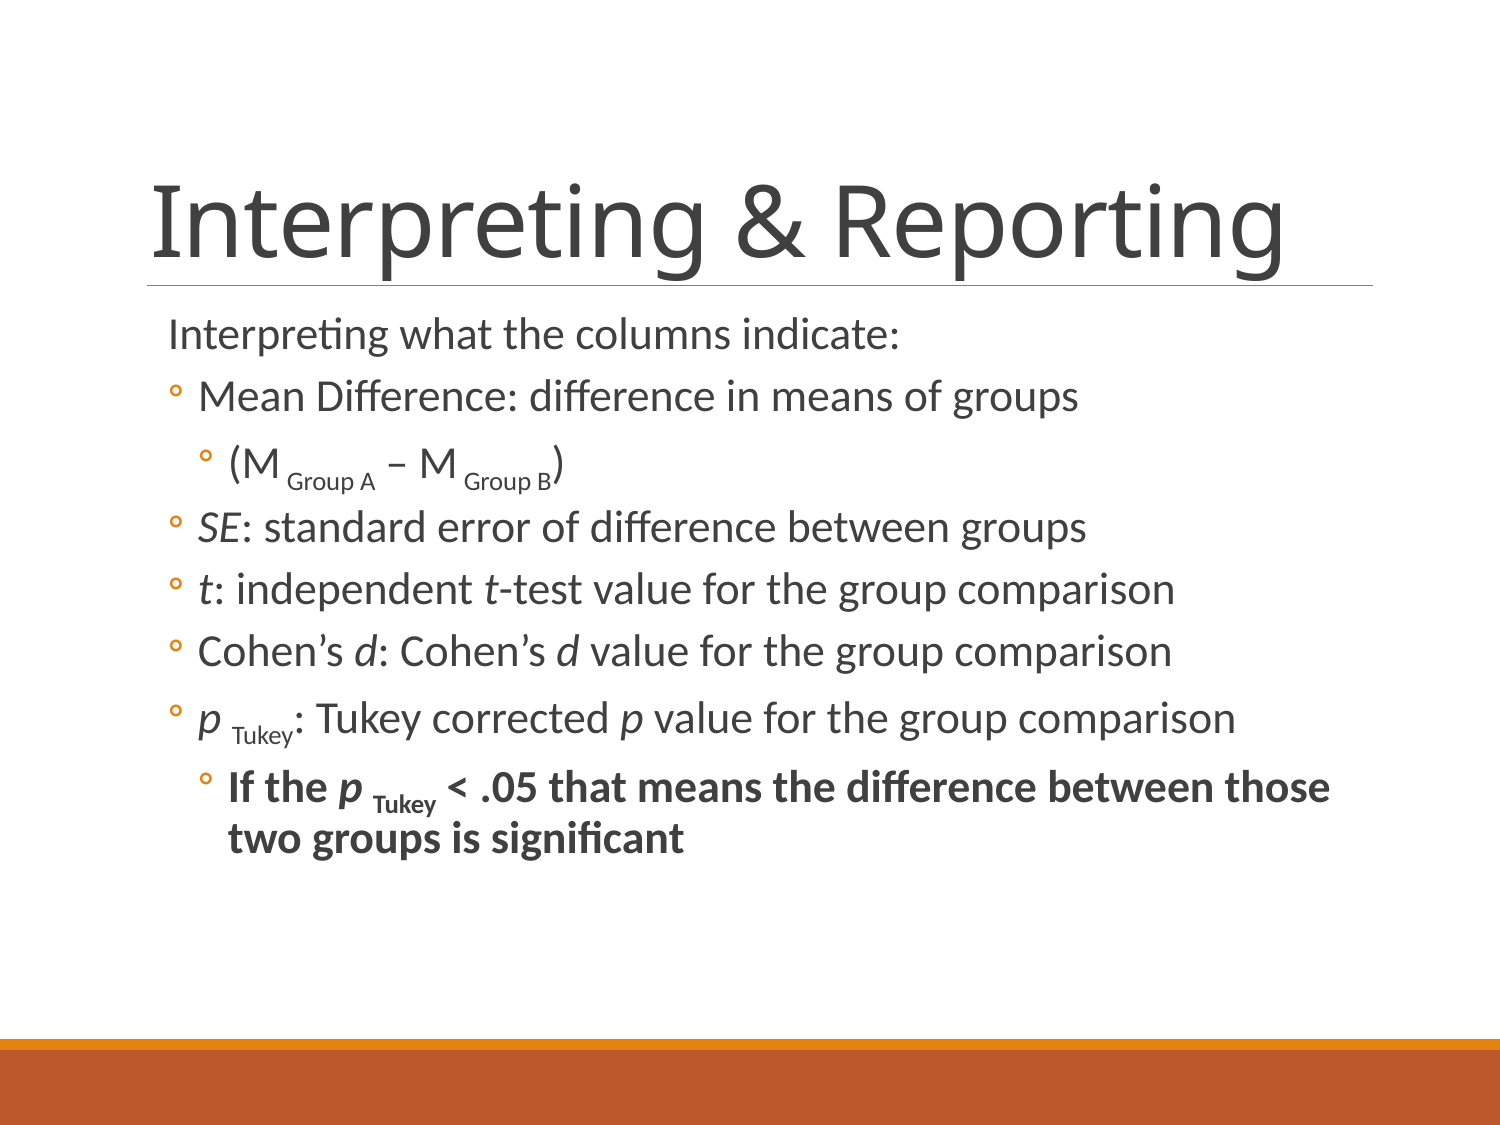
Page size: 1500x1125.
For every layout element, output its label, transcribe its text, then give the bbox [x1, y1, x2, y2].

title Interpreting & Reporting [135, 47, 1373, 285]
list Interpreting what the columns indicate: Mean Difference: difference in means of groups (M Group A – M Group B) SE: standard error of difference between groups t: independent t-test value for the group comparison Cohen’s d: Cohen’s d value for the group comparison p Tukey: Tukey corrected p value for the group comparison If the p Tukey < .05 that means the difference between those two groups is significant [135, 302, 1373, 963]
